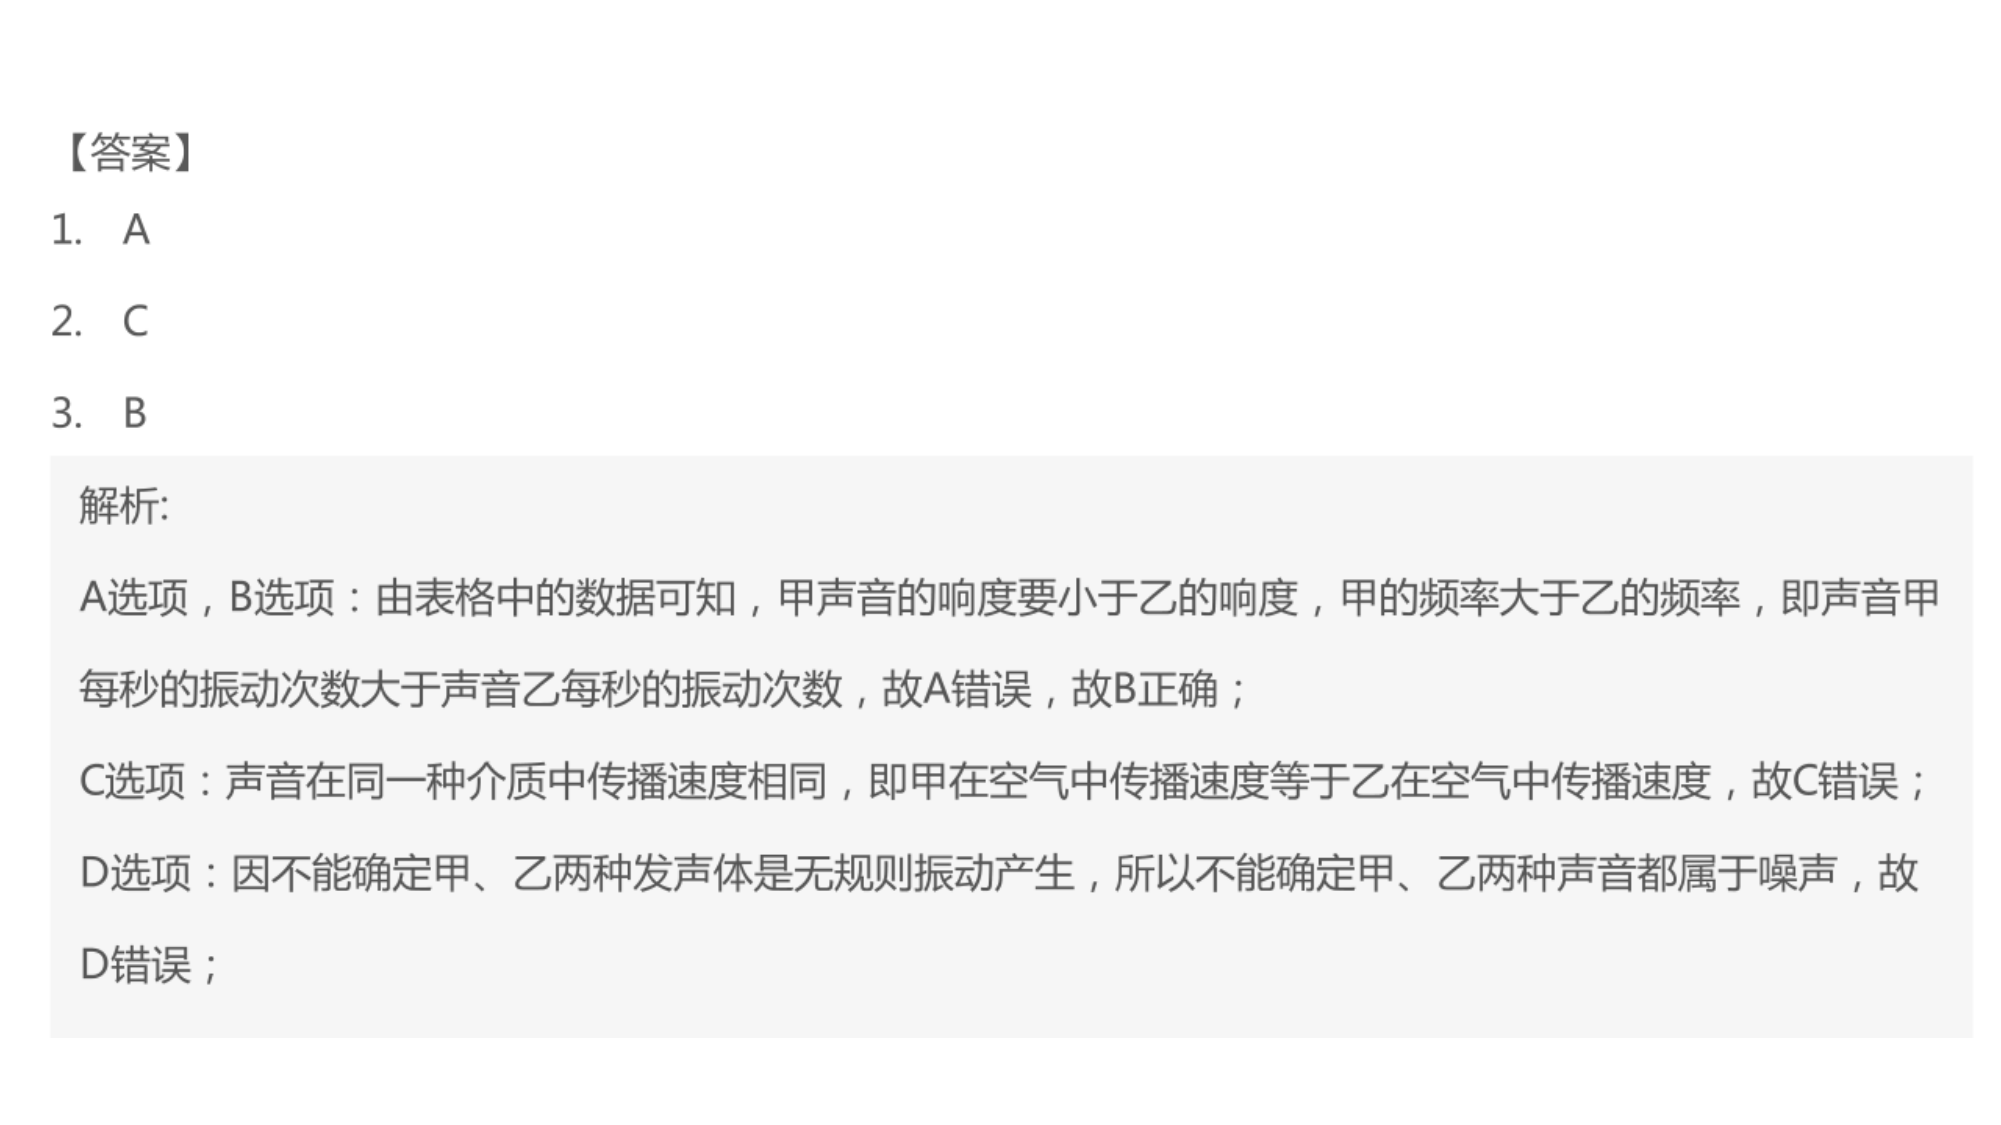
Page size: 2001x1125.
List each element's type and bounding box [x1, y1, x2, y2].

picture [23, 87, 1977, 1038]
